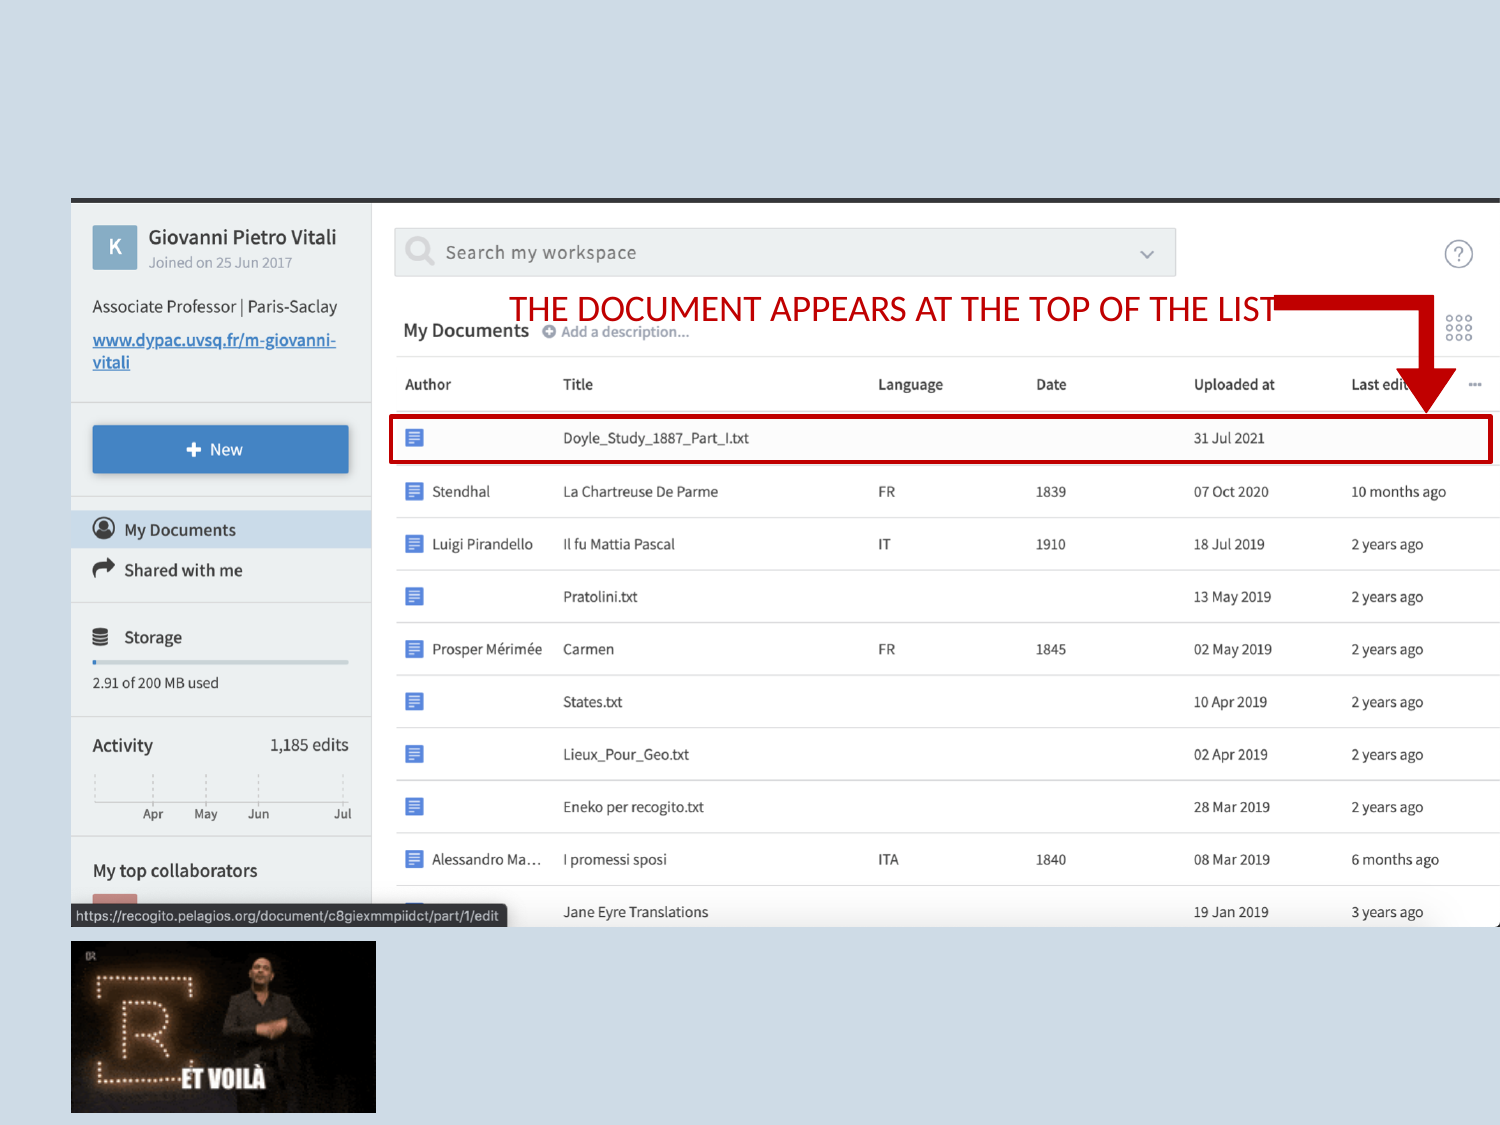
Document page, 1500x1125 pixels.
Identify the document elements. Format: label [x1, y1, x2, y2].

picture [71, 198, 1500, 927]
picture [71, 941, 376, 1113]
